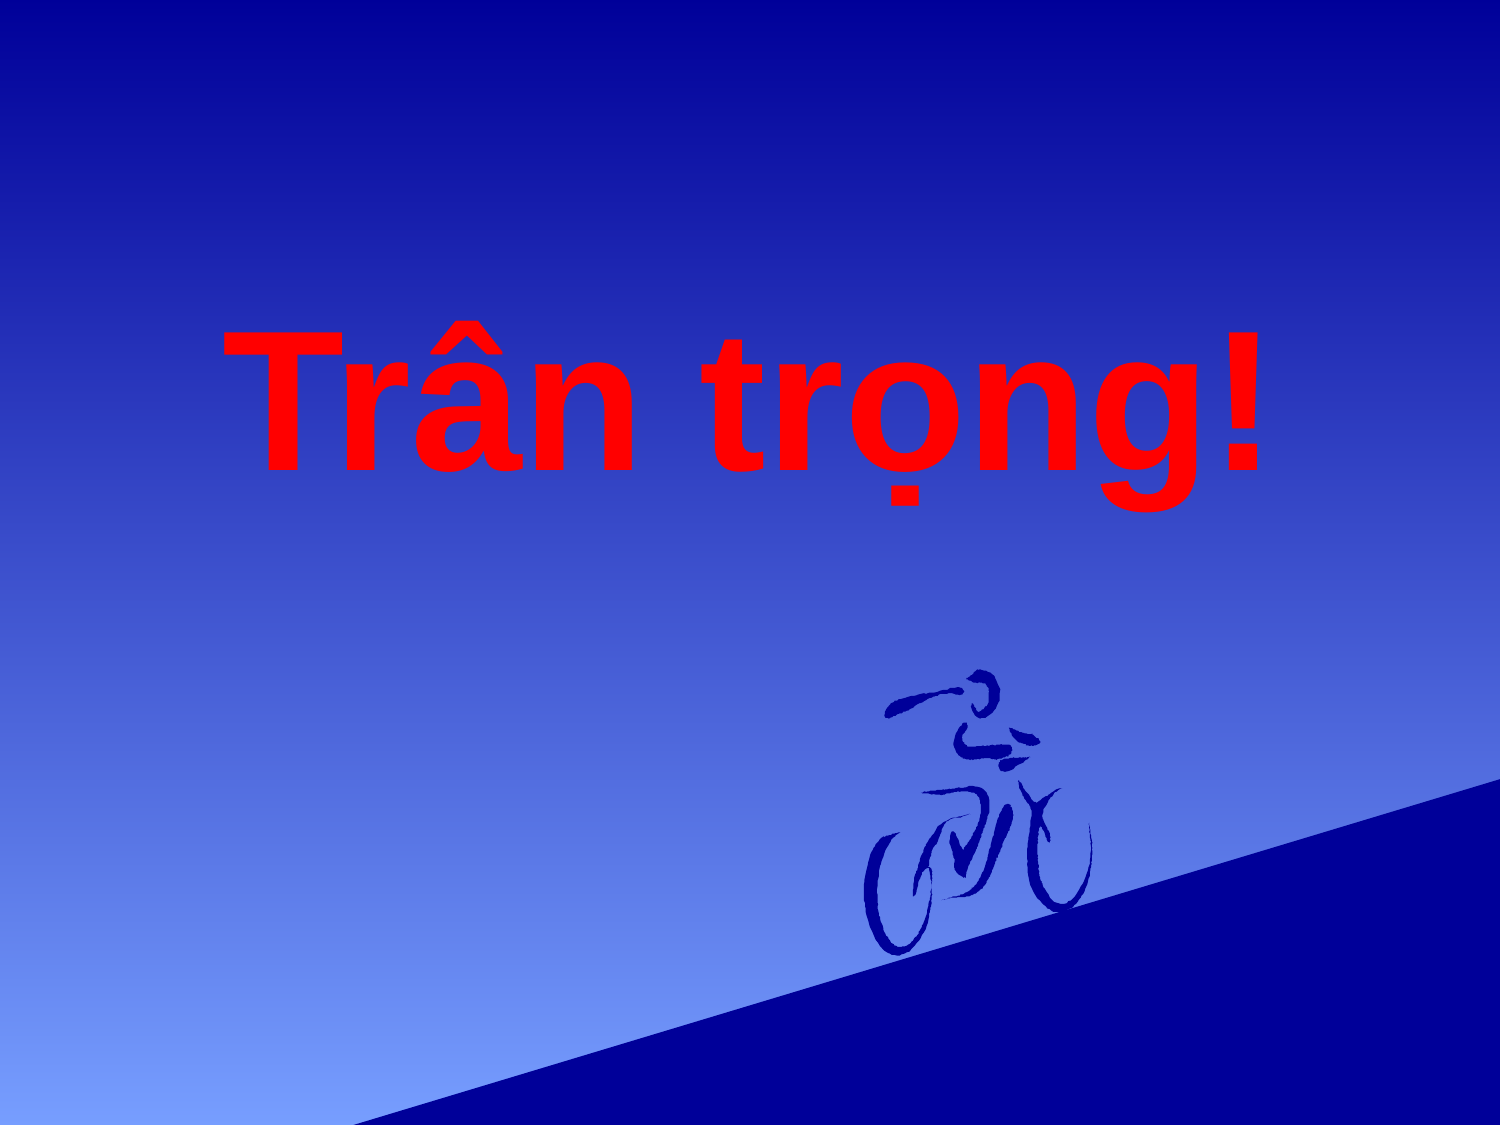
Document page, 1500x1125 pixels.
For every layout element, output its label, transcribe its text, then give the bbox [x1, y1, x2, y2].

list Trân trọng! [74, 262, 1426, 1006]
